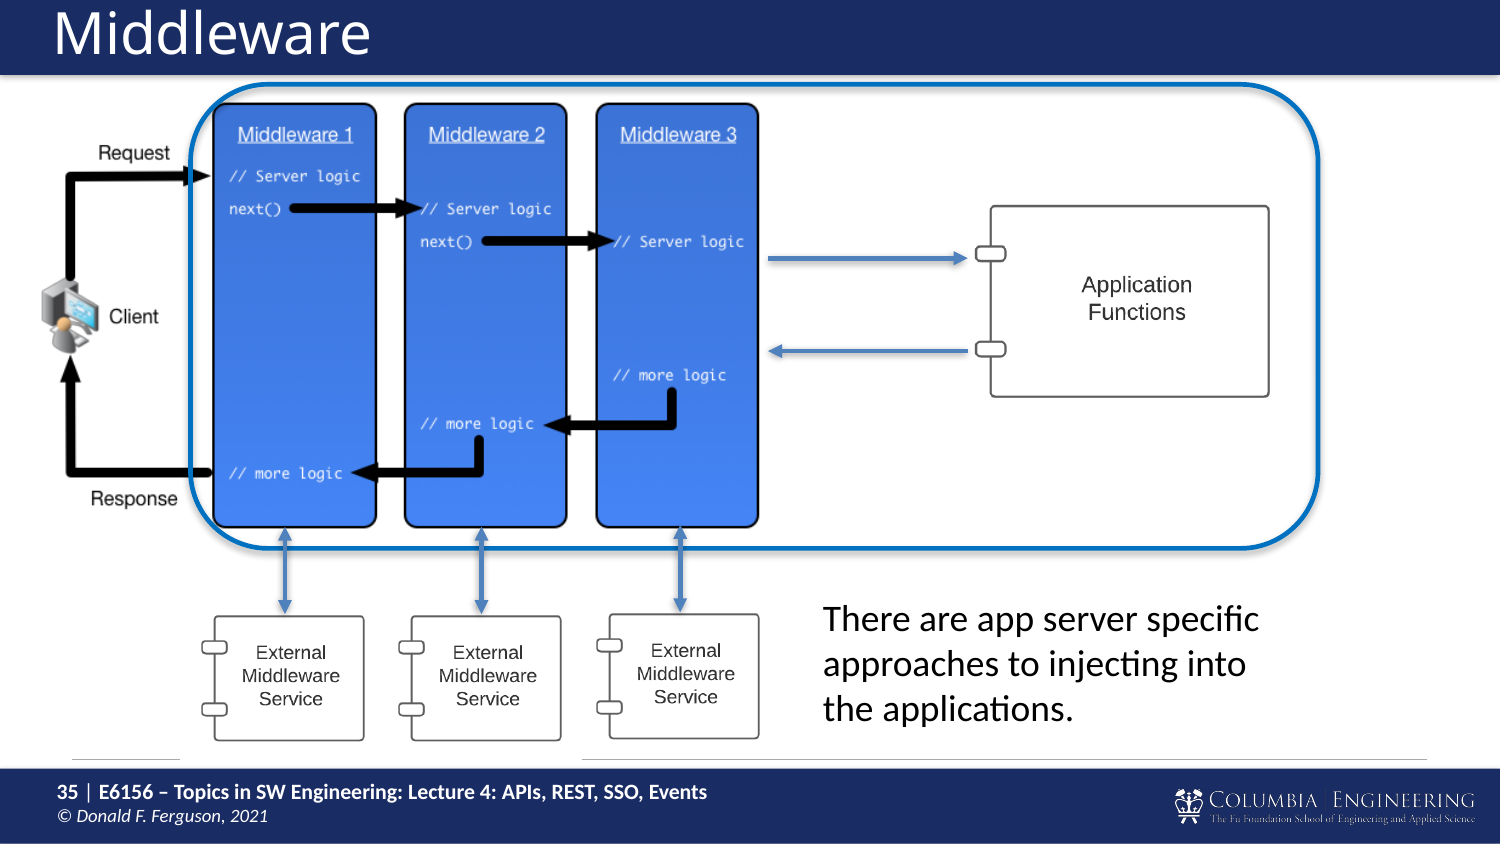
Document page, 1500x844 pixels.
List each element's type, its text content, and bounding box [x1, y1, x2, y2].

picture [945, 180, 1299, 423]
picture [180, 594, 781, 760]
title Middleware [37, 0, 1396, 61]
text_box [232, 83, 1319, 550]
text_box There are app server specific approaches to injecting into the applications. [808, 586, 1275, 737]
picture [33, 93, 769, 538]
